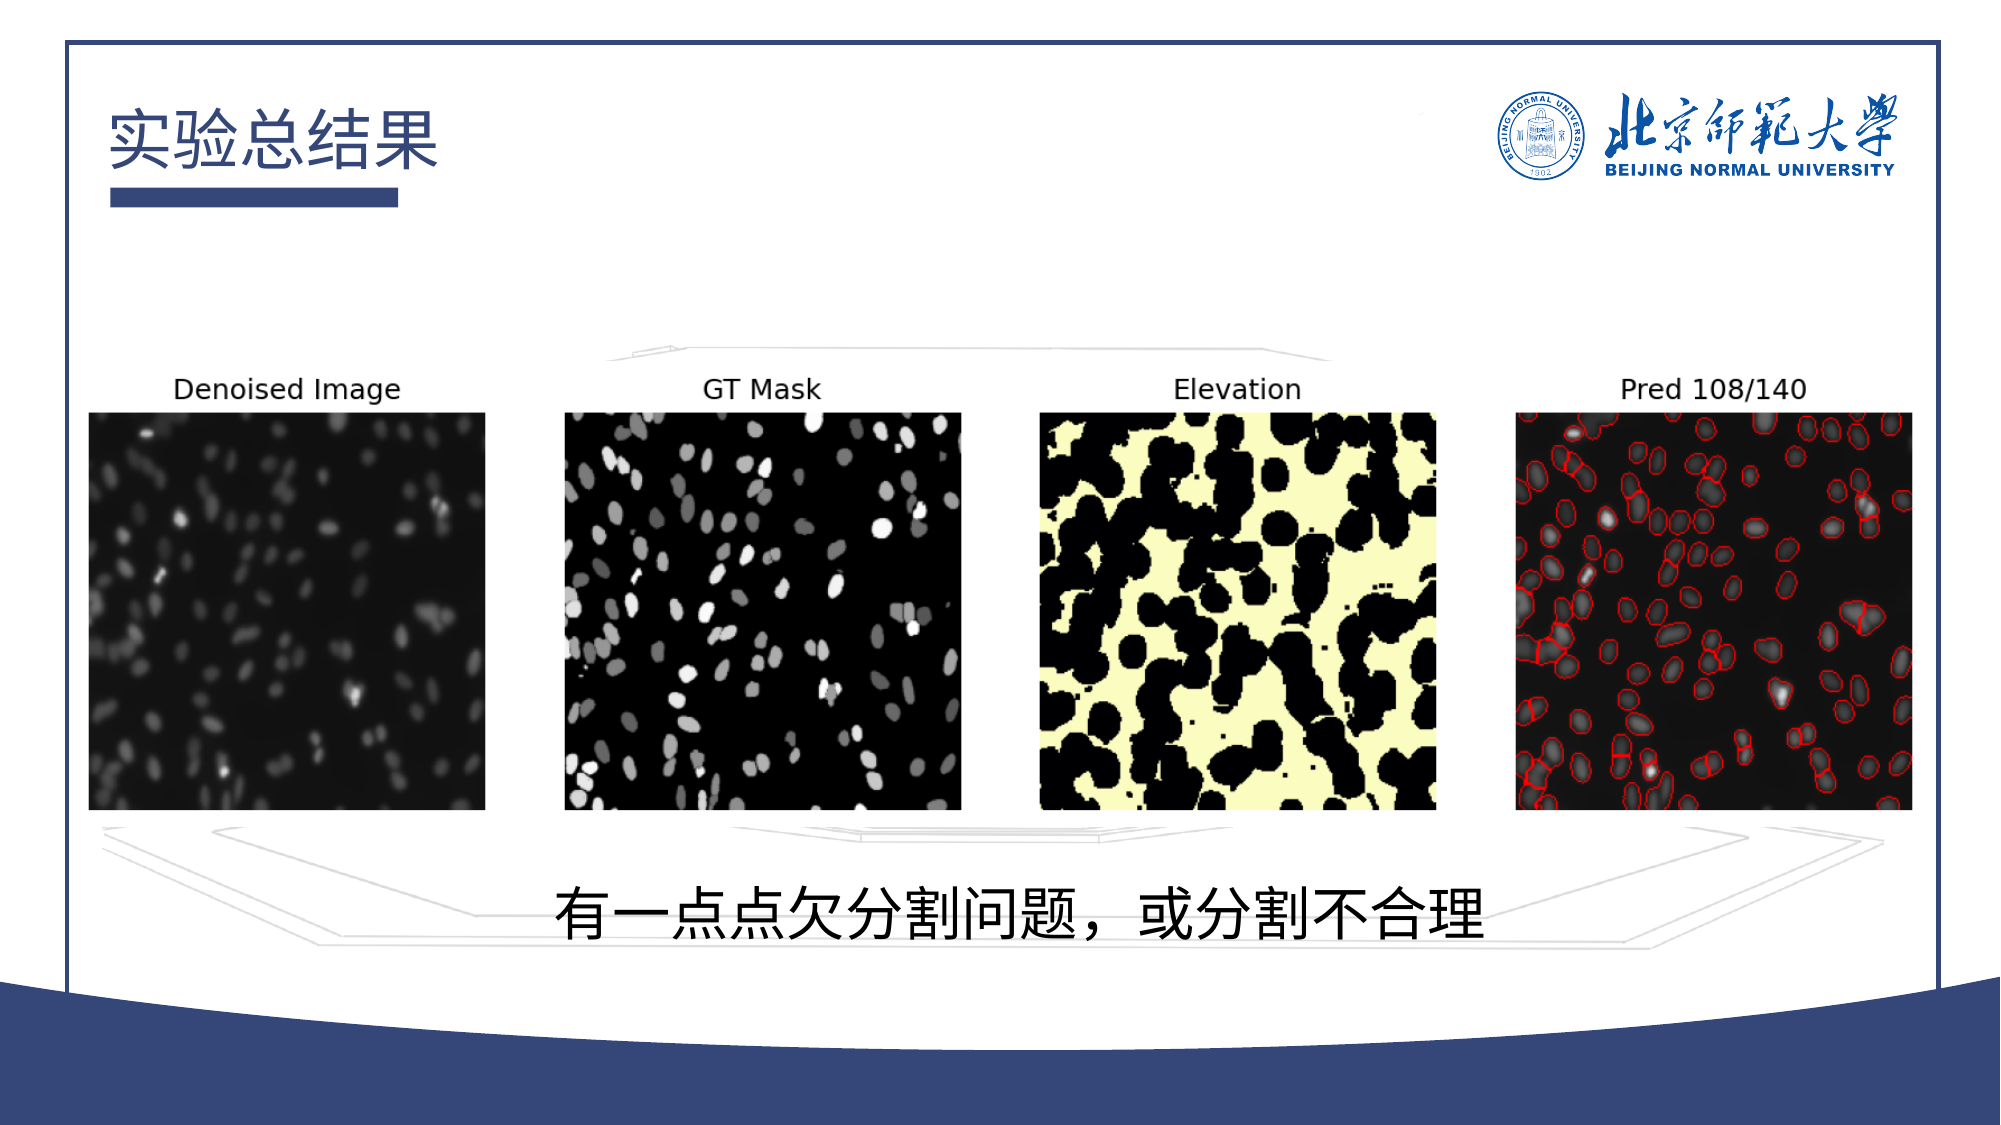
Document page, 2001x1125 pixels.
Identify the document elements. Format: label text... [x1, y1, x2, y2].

text_box [109, 187, 399, 208]
picture [1496, 90, 1898, 182]
text_box 实验总结果 [91, 90, 847, 186]
text_box 有一点点欠分割问题，或分割不合理 [539, 869, 1733, 955]
picture [72, 361, 1928, 827]
